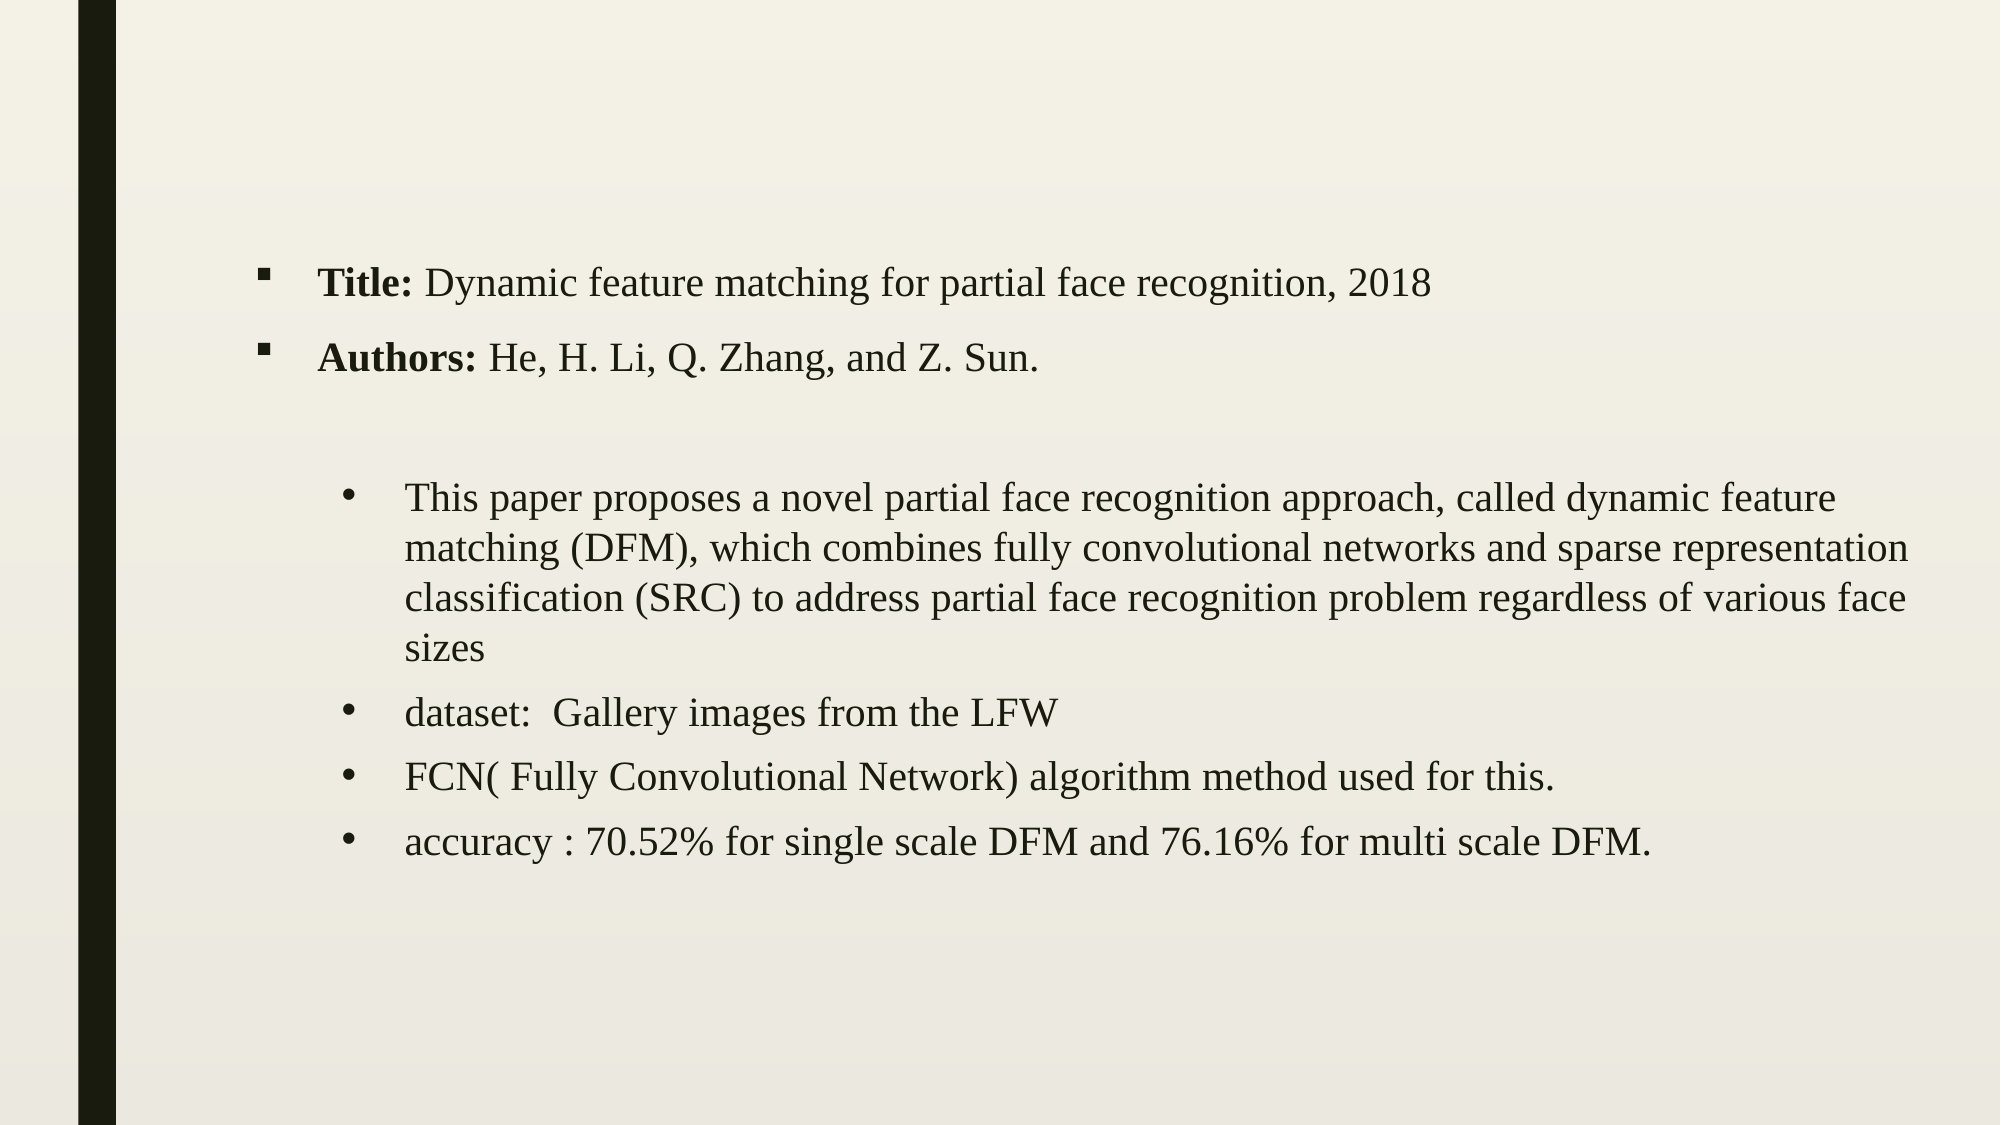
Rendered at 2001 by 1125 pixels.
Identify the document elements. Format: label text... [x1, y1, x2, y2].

list Title: Dynamic feature matching for partial face recognition, 2018 Authors: He, H. Li, Q. Zhang, and Z. Sun. This paper proposes a novel partial face recognition approach, called dynamic feature matching (DFM), which combines fully convolutional networks and sparse representation classification (SRC) to address partial face recognition problem regardless of various face sizes dataset: Gallery images from the LFW FCN( Fully Convolutional Network) algorithm method used for this. accuracy : 70.52% for single scale DFM and 76.16% for multi scale DFM. [239, 246, 1964, 879]
